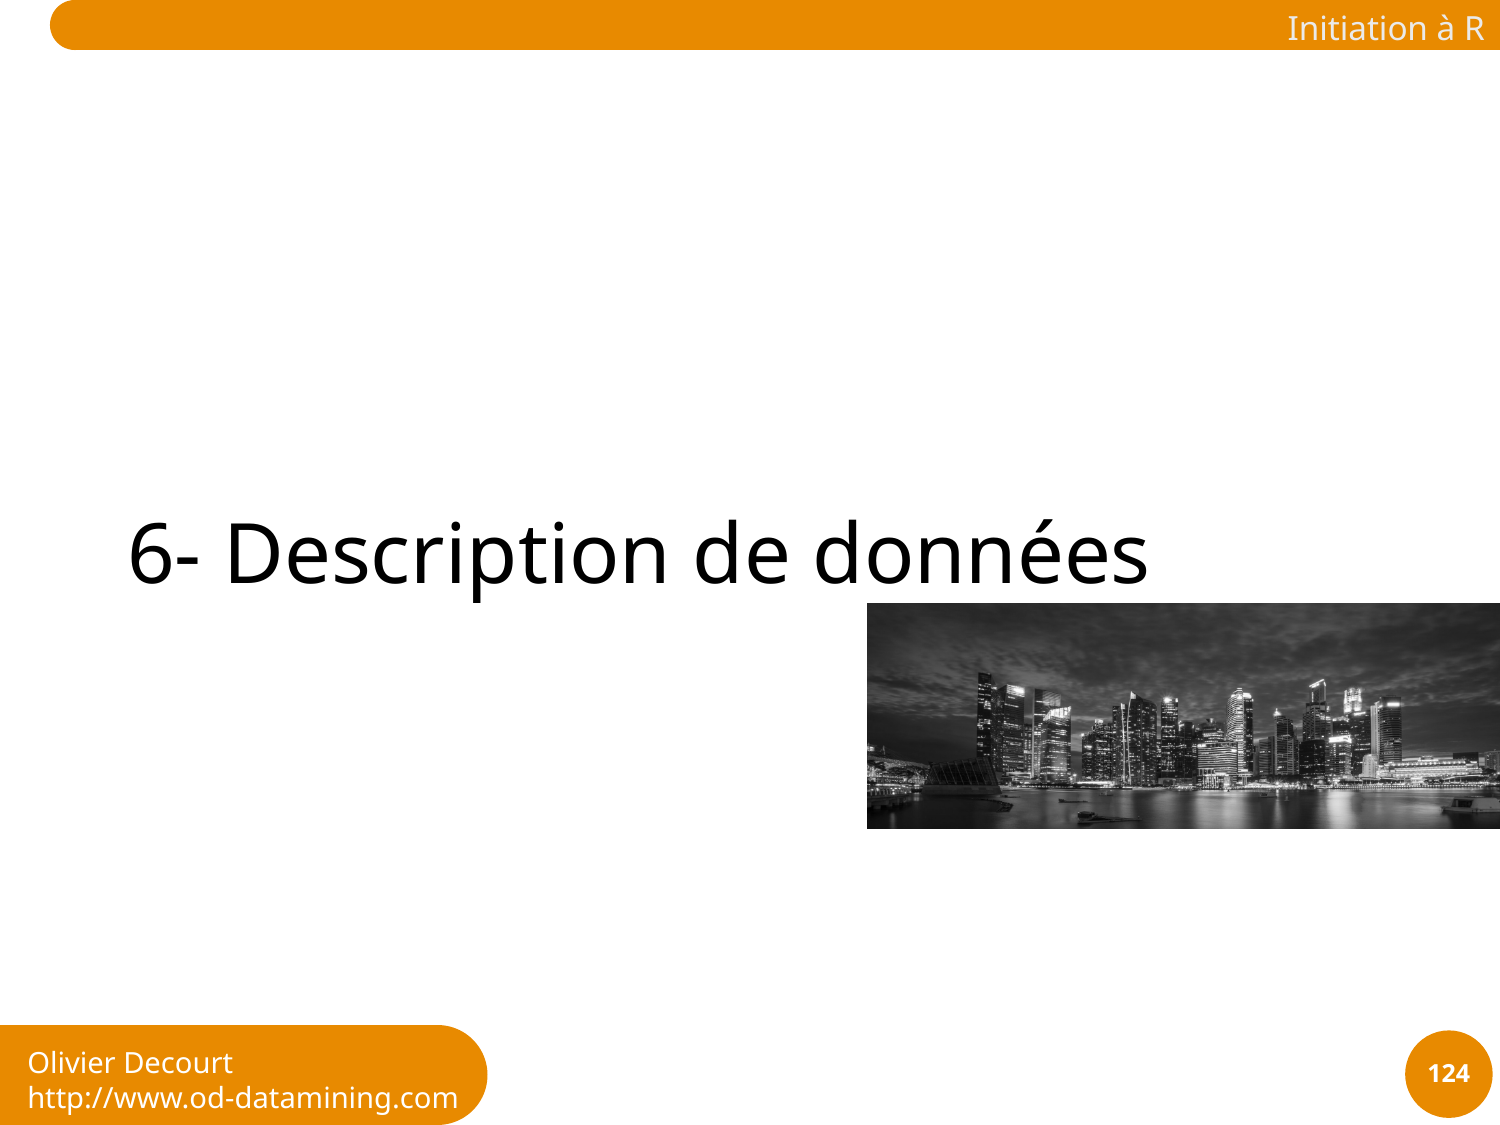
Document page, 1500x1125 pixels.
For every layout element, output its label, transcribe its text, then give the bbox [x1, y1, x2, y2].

picture [867, 603, 1500, 829]
title 6- Description de données [112, 361, 1471, 739]
